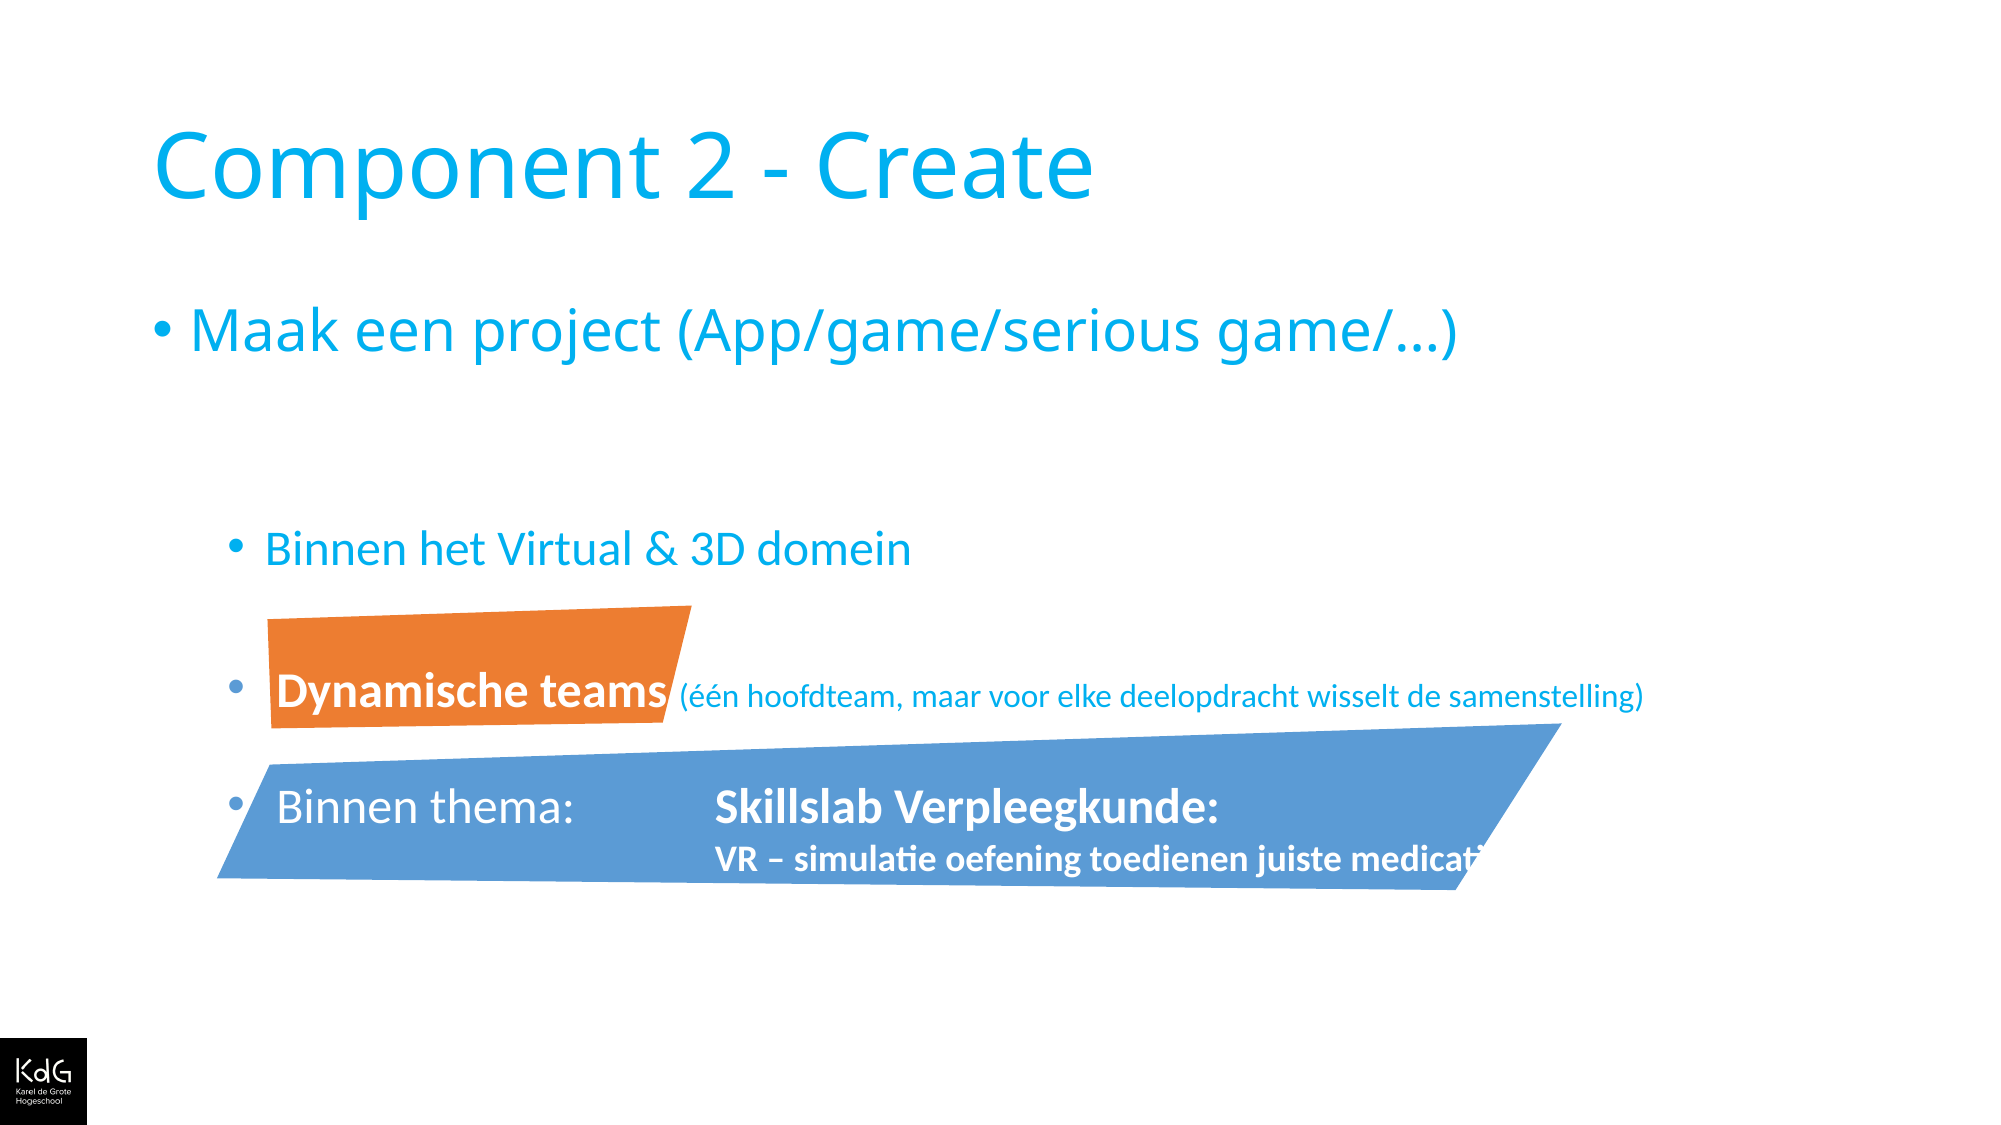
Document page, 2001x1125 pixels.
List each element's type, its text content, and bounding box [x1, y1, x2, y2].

list Maak een project (App/game/serious game/…) Binnen het Virtual & 3D domein Dynamische teams (één hoofdteam, maar voor elke deelopdracht wisselt de samenstelling) Binnen thema: Skillslab Verpleegkunde: VR – simulatie oefening toedienen juiste medicatie [137, 299, 1863, 1014]
picture [0, 1038, 87, 1125]
title Component 2 - Create [137, 59, 1863, 278]
